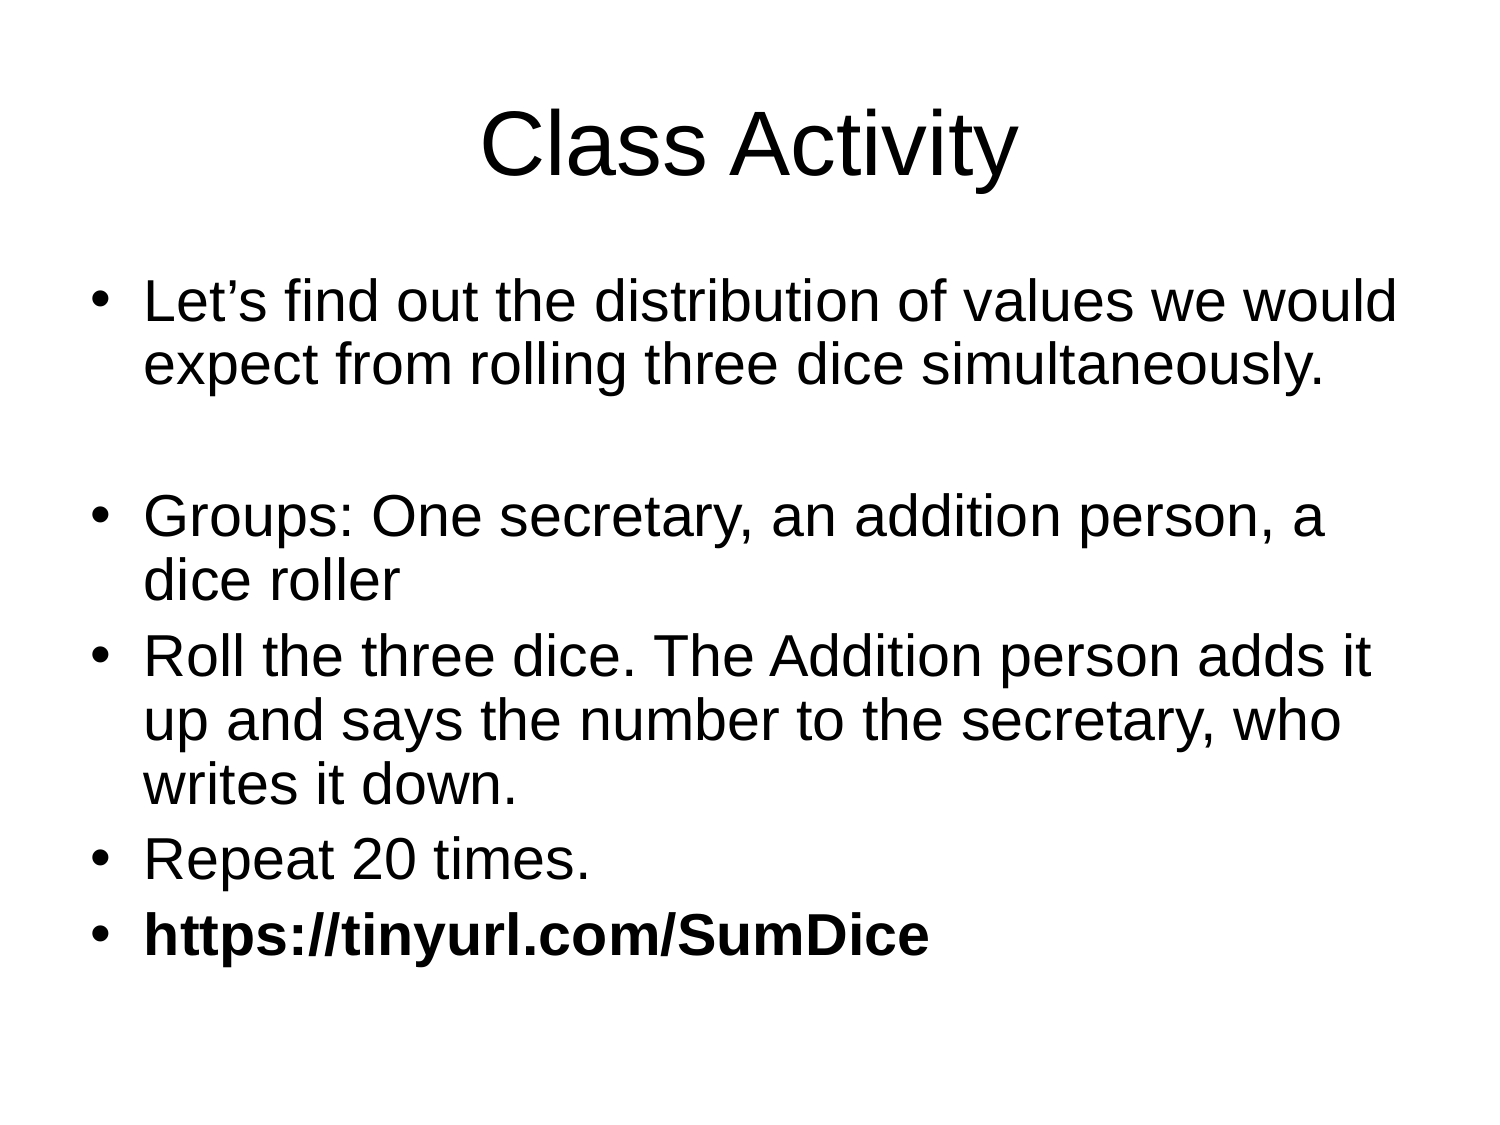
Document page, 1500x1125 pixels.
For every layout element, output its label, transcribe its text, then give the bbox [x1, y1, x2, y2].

title Class Activity [75, 45, 1425, 233]
list Let’s find out the distribution of values we would expect from rolling three dice simultaneously. Groups: One secretary, an addition person, a dice roller Roll the three dice. The Addition person adds it up and says the number to the secretary, who writes it down. Repeat 20 times. https://tinyurl.com/SumDice [75, 262, 1425, 1046]
